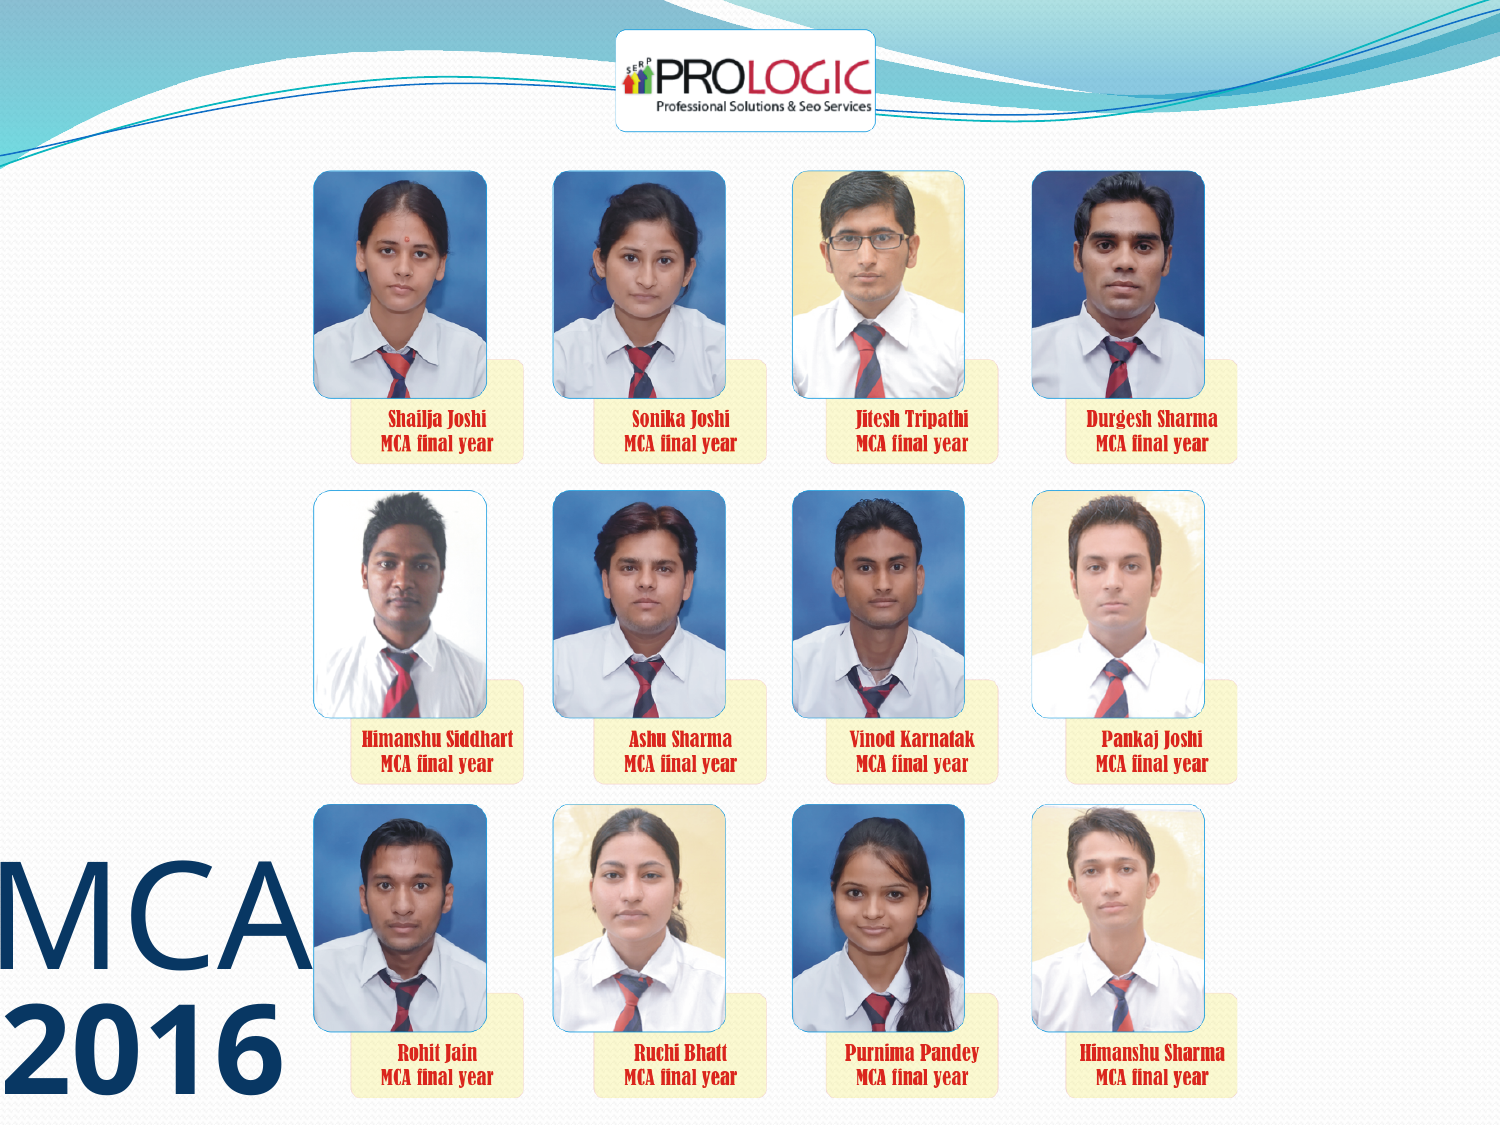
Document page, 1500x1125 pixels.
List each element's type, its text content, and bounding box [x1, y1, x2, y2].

picture [312, 29, 1238, 1098]
text_box 2016 [0, 961, 301, 1125]
text_box MCA [0, 812, 305, 1008]
